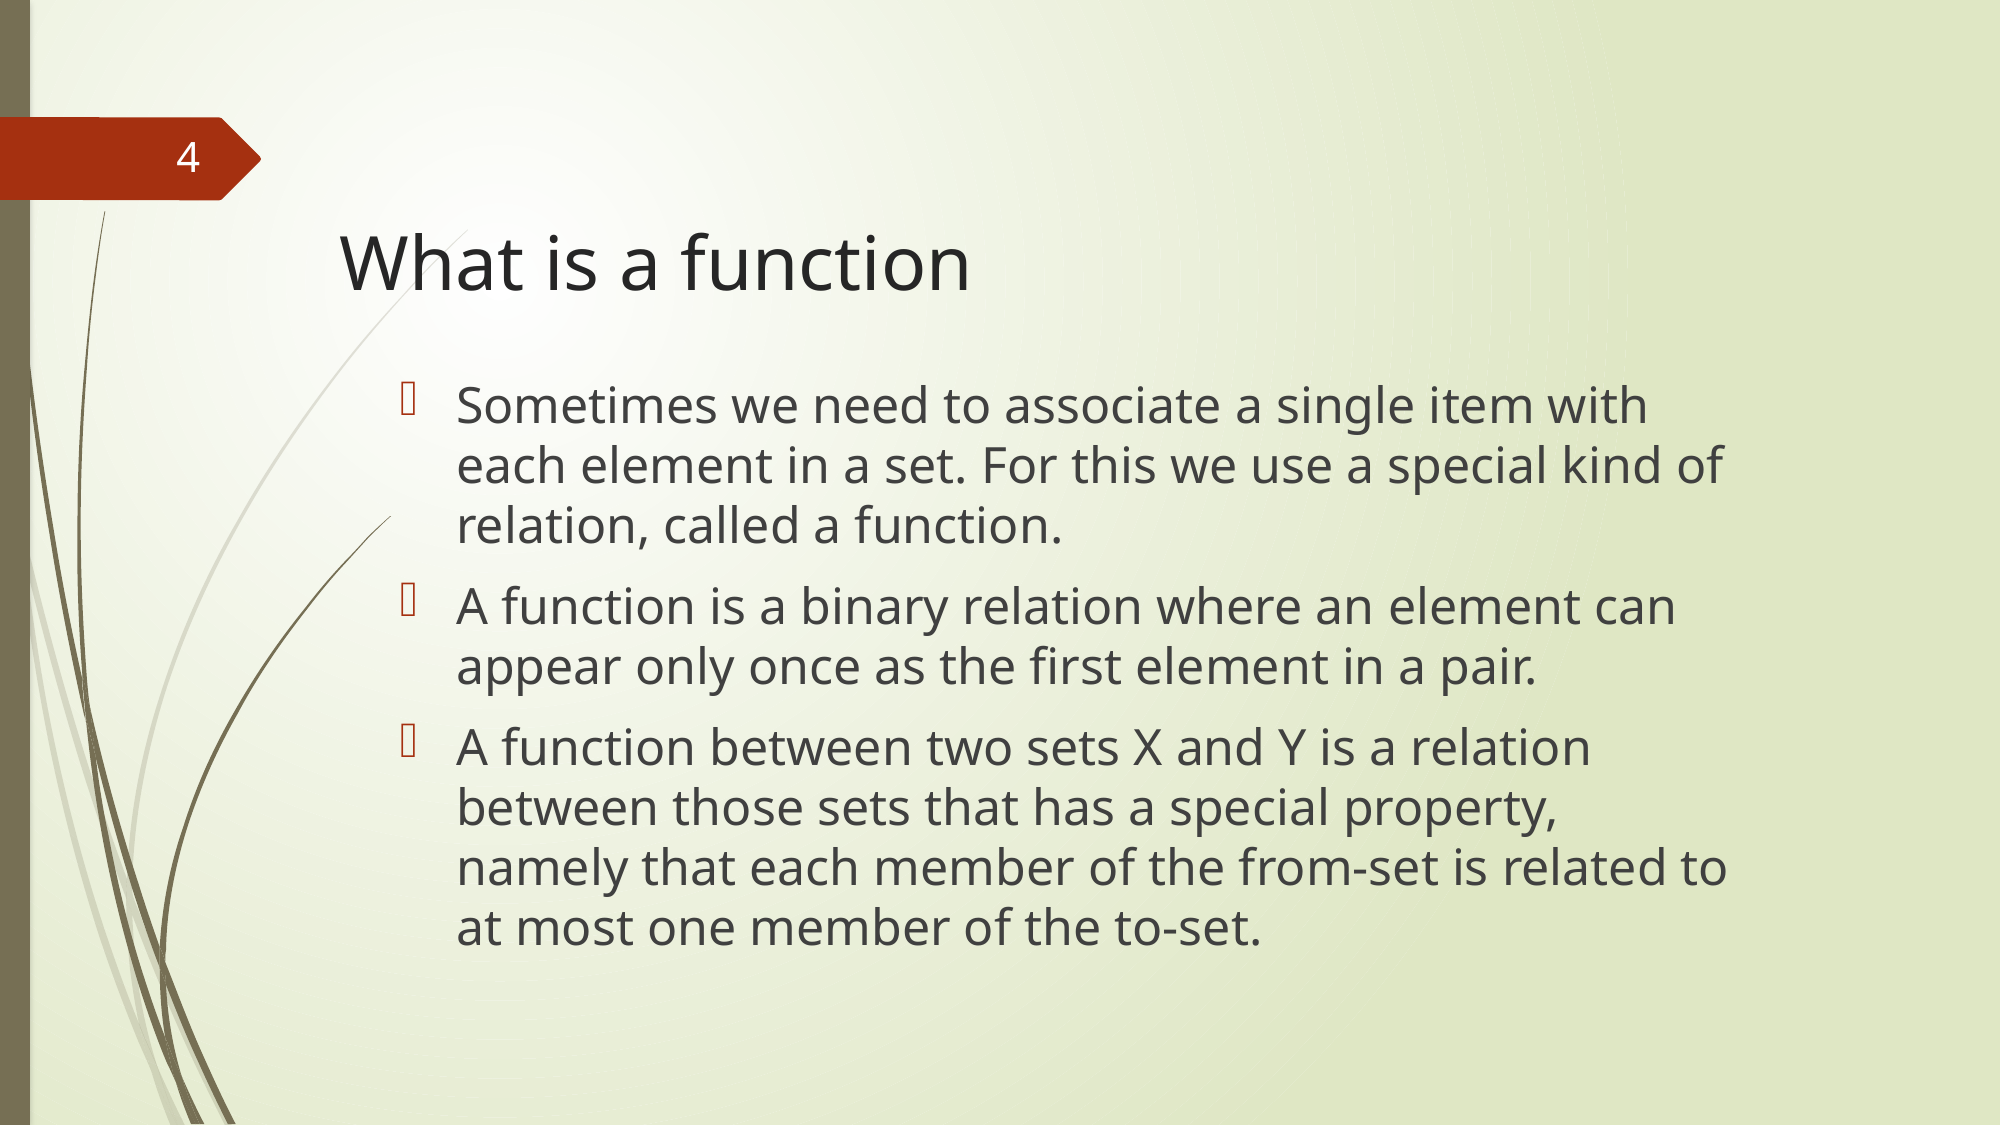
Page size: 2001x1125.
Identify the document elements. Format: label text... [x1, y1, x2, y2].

list Sometimes we need to associate a single item with each element in a set. For this we use a special kind of relation, called a function. A function is a binary relation where an element can appear only once as the first element in a pair. A function between two sets X and Y is a relation between those sets that has a special property, namely that each member of the from-set is related to at most one member of the to-set. [384, 366, 1755, 1001]
slide_number 4 [87, 129, 216, 190]
title What is a function [324, 208, 1675, 340]
